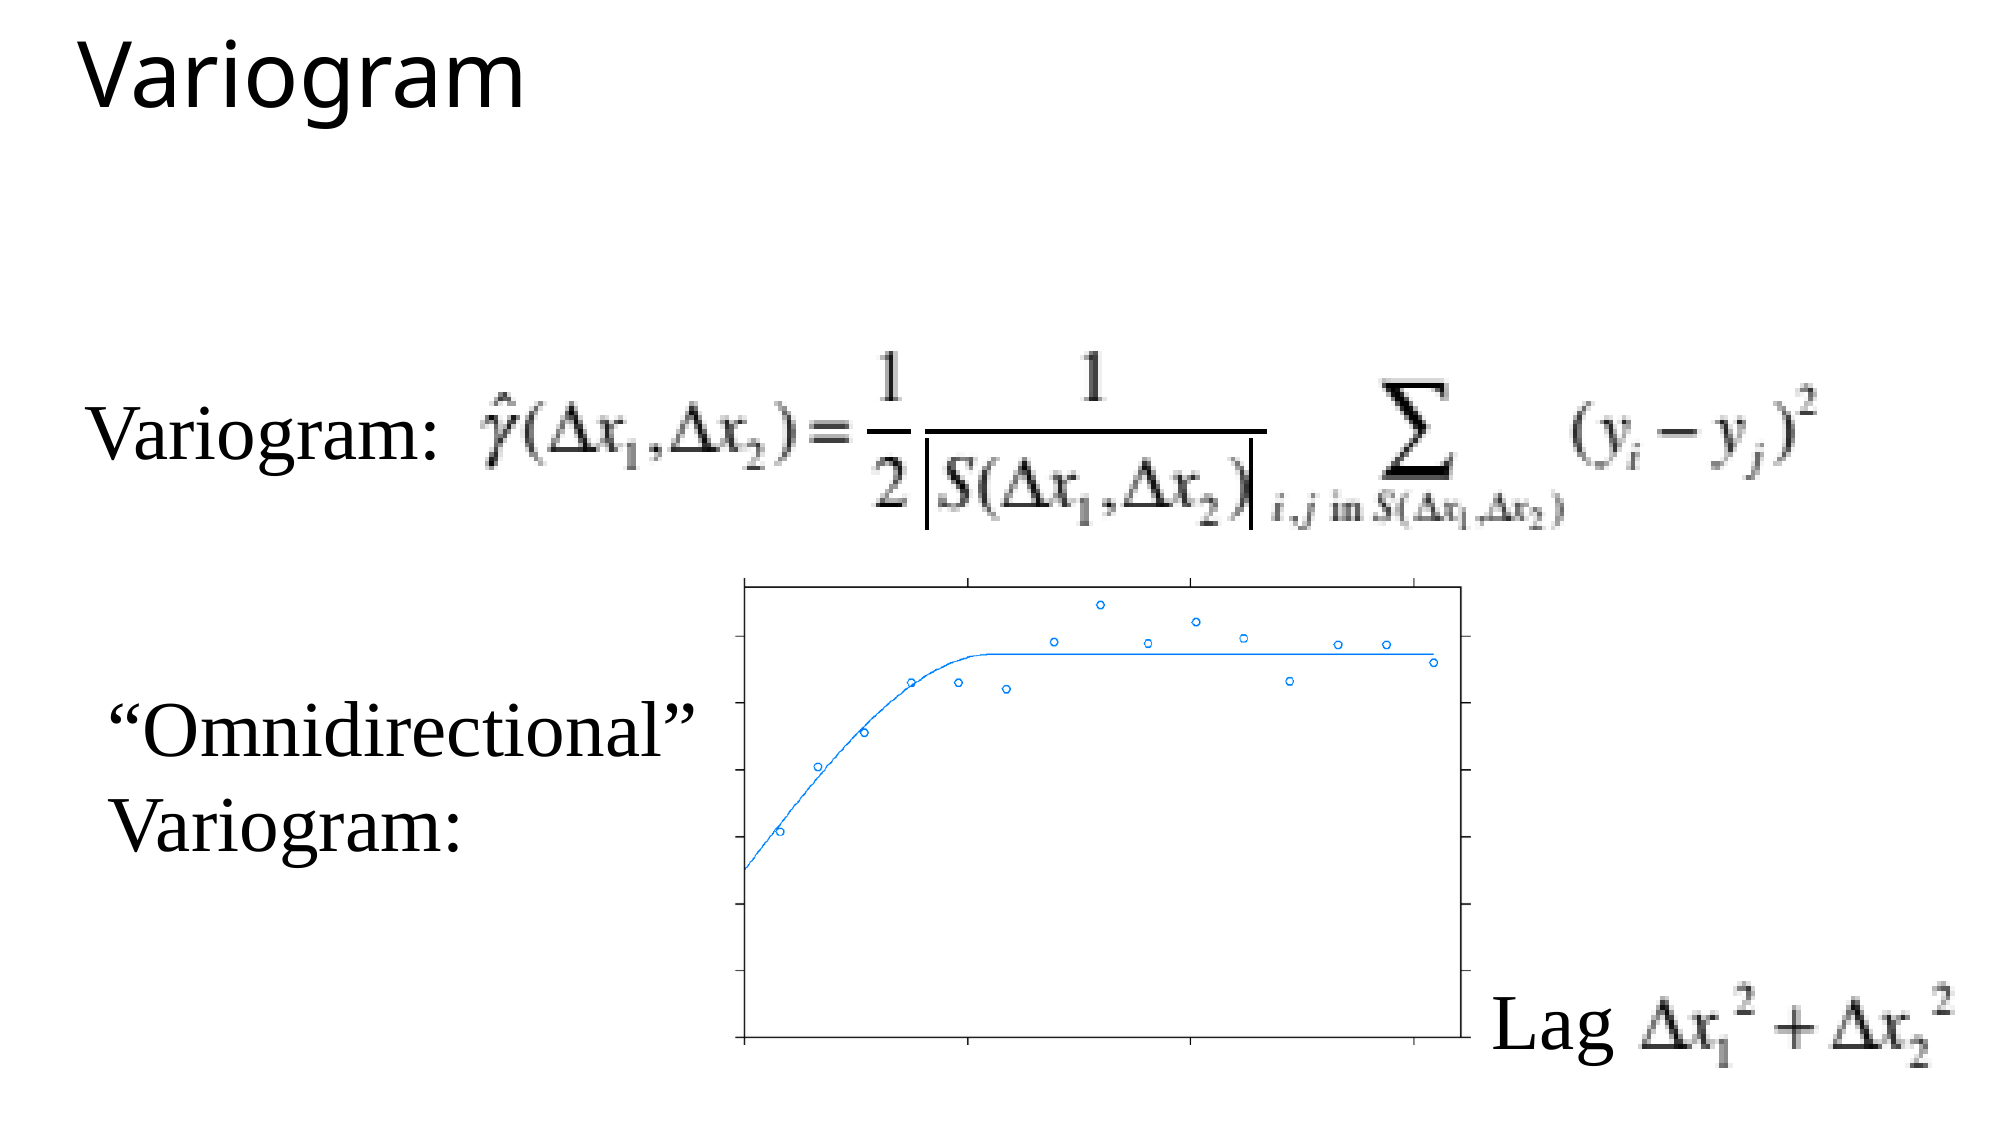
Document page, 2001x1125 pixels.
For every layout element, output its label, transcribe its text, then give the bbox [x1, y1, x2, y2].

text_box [1629, 967, 1960, 1074]
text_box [472, 333, 1836, 541]
picture [728, 559, 1491, 1046]
text_box Lag [1476, 963, 1630, 1074]
title Variogram [62, 29, 1953, 205]
text_box Variogram: [70, 373, 458, 484]
text_box “Omnidirectional” Variogram: [92, 669, 714, 875]
